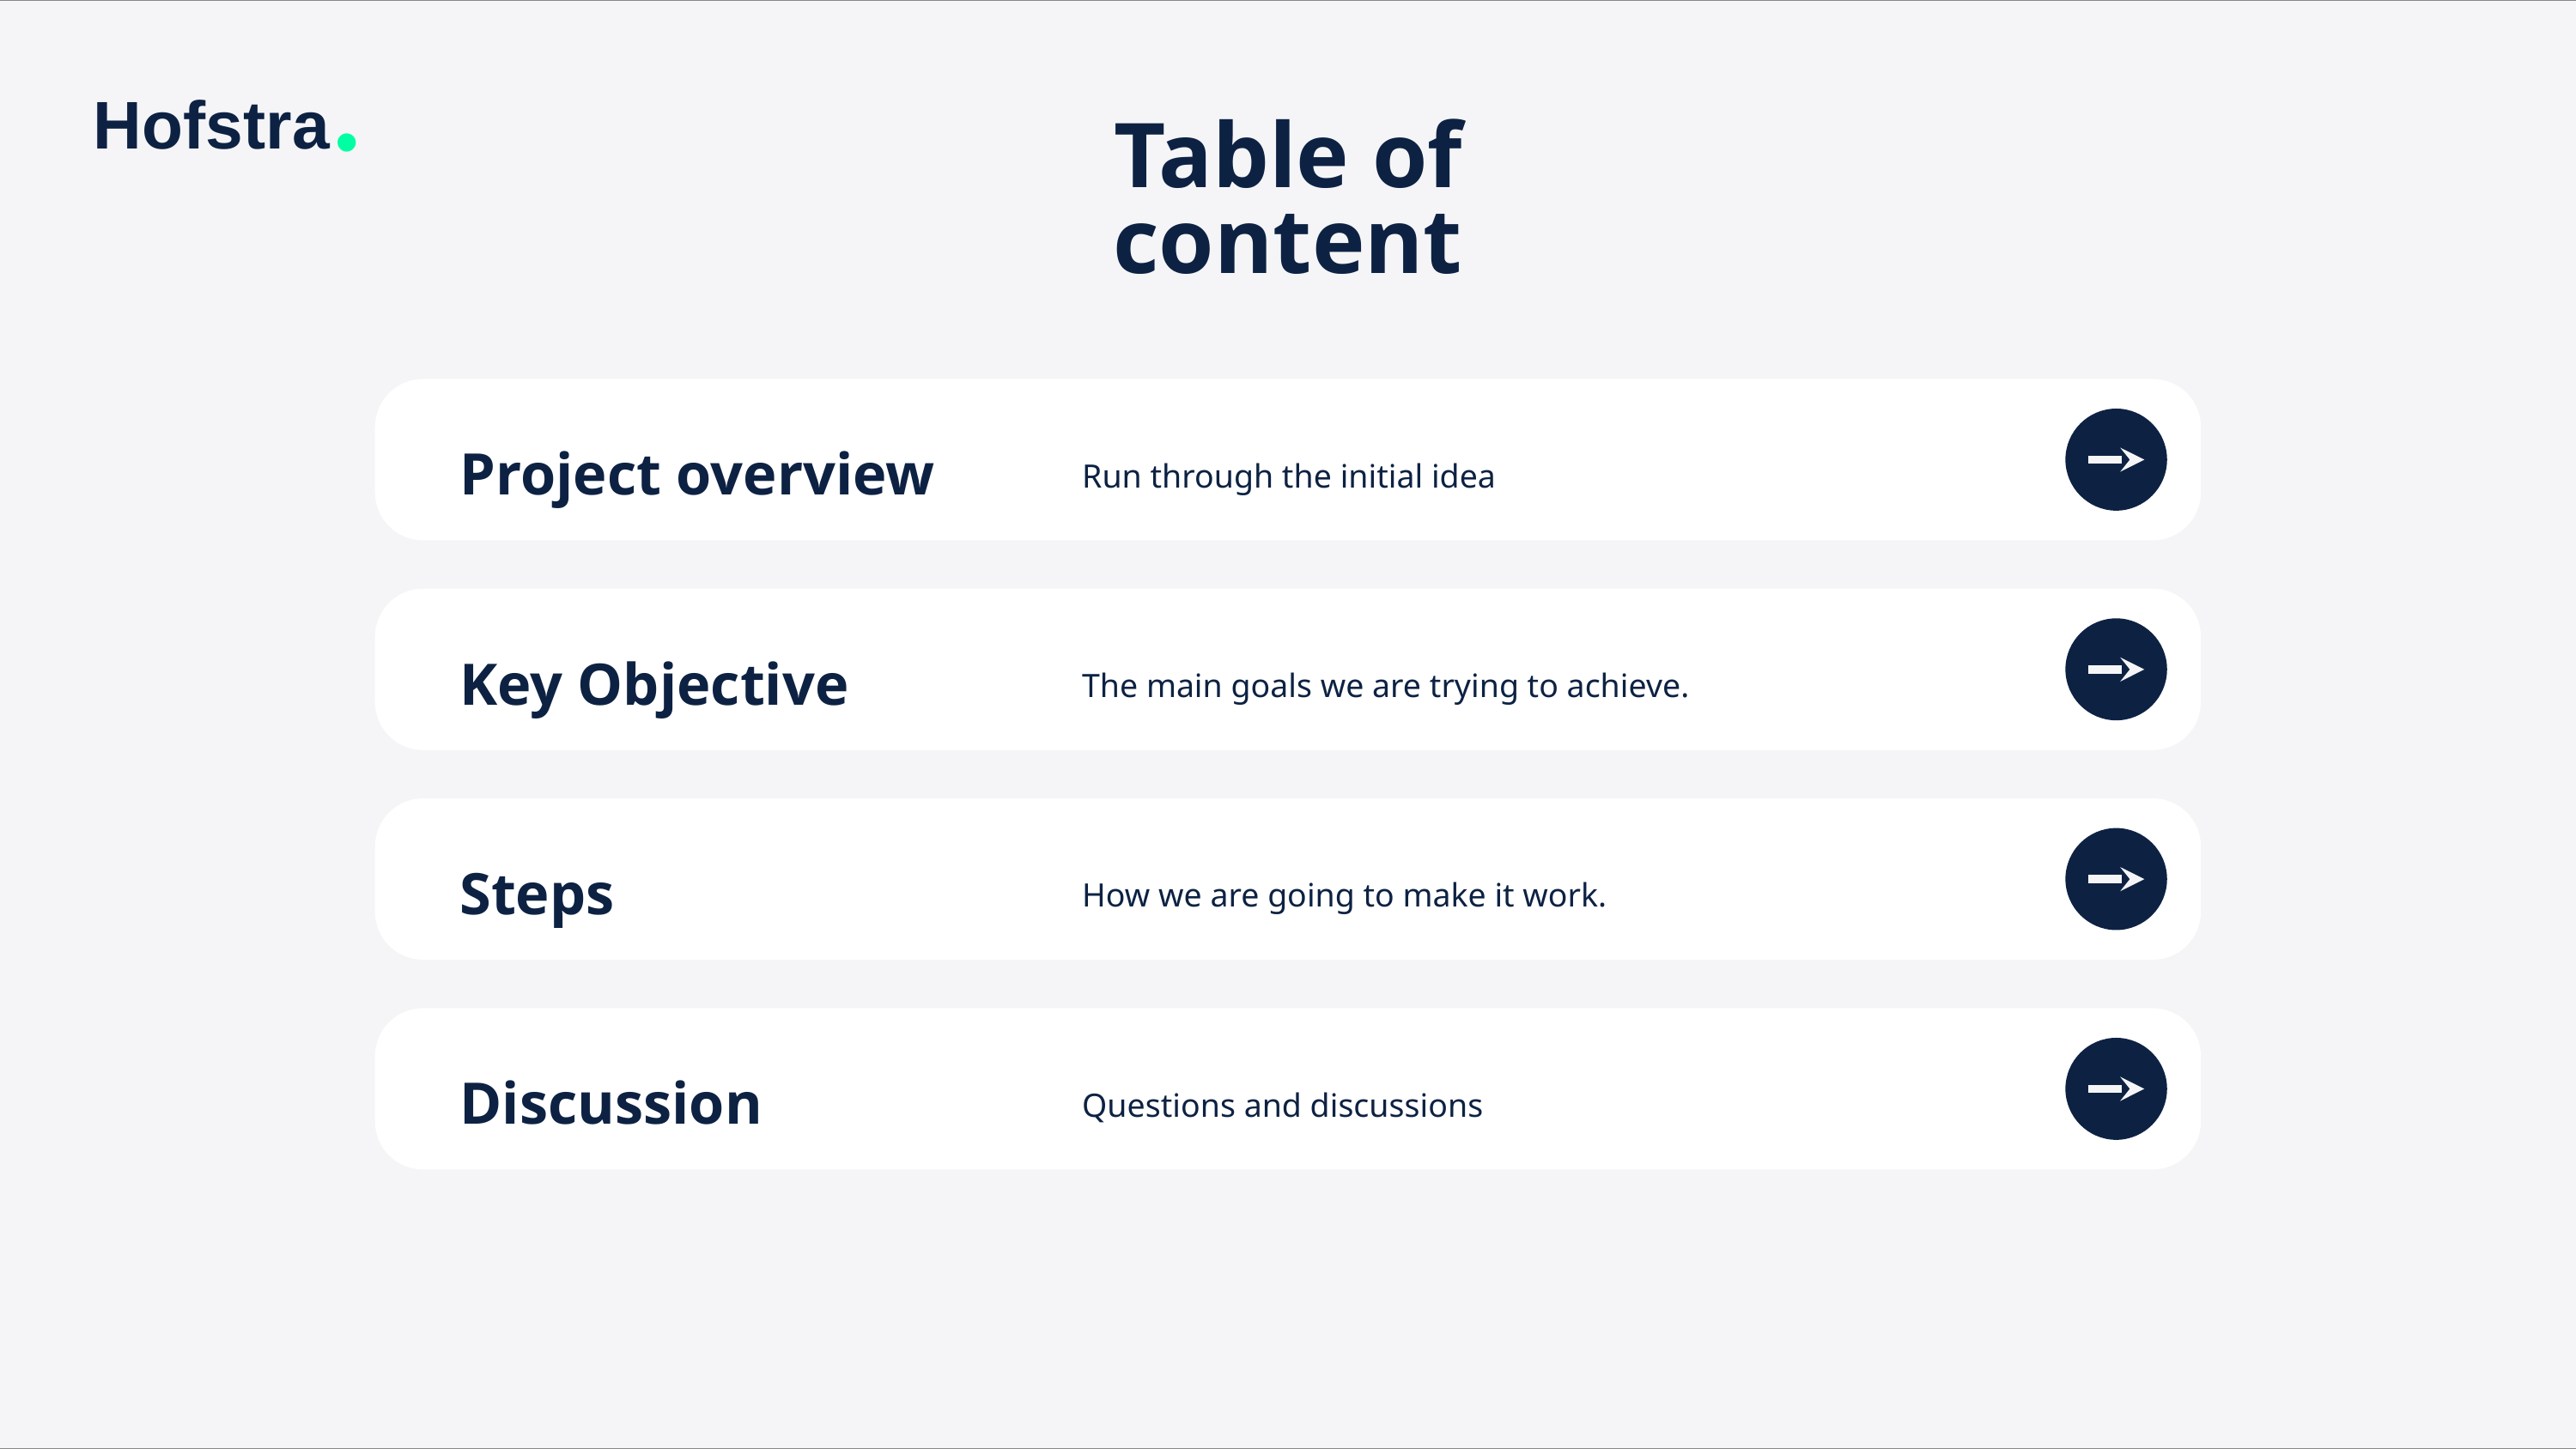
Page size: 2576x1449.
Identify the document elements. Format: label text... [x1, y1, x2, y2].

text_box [2065, 618, 2167, 721]
text_box [374, 798, 2202, 961]
text_box Project overview [459, 424, 950, 507]
text_box Discussion [459, 1052, 823, 1136]
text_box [2065, 1037, 2167, 1141]
text_box Steps [459, 843, 883, 926]
text_box Key Objective [459, 634, 864, 717]
text_box [374, 379, 2202, 541]
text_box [93, 65, 343, 179]
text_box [2065, 408, 2167, 512]
text_box Questions and discussions [1082, 1069, 1690, 1124]
text_box [374, 588, 2202, 750]
text_box Run through the initial idea [1082, 440, 1690, 494]
text_box How we are going to make it work. [1082, 859, 1690, 914]
text_box Table of content [928, 119, 1648, 291]
text_box [374, 1008, 2202, 1170]
text_box The main goals we are trying to achieve. [1082, 649, 1754, 704]
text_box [2065, 828, 2167, 931]
